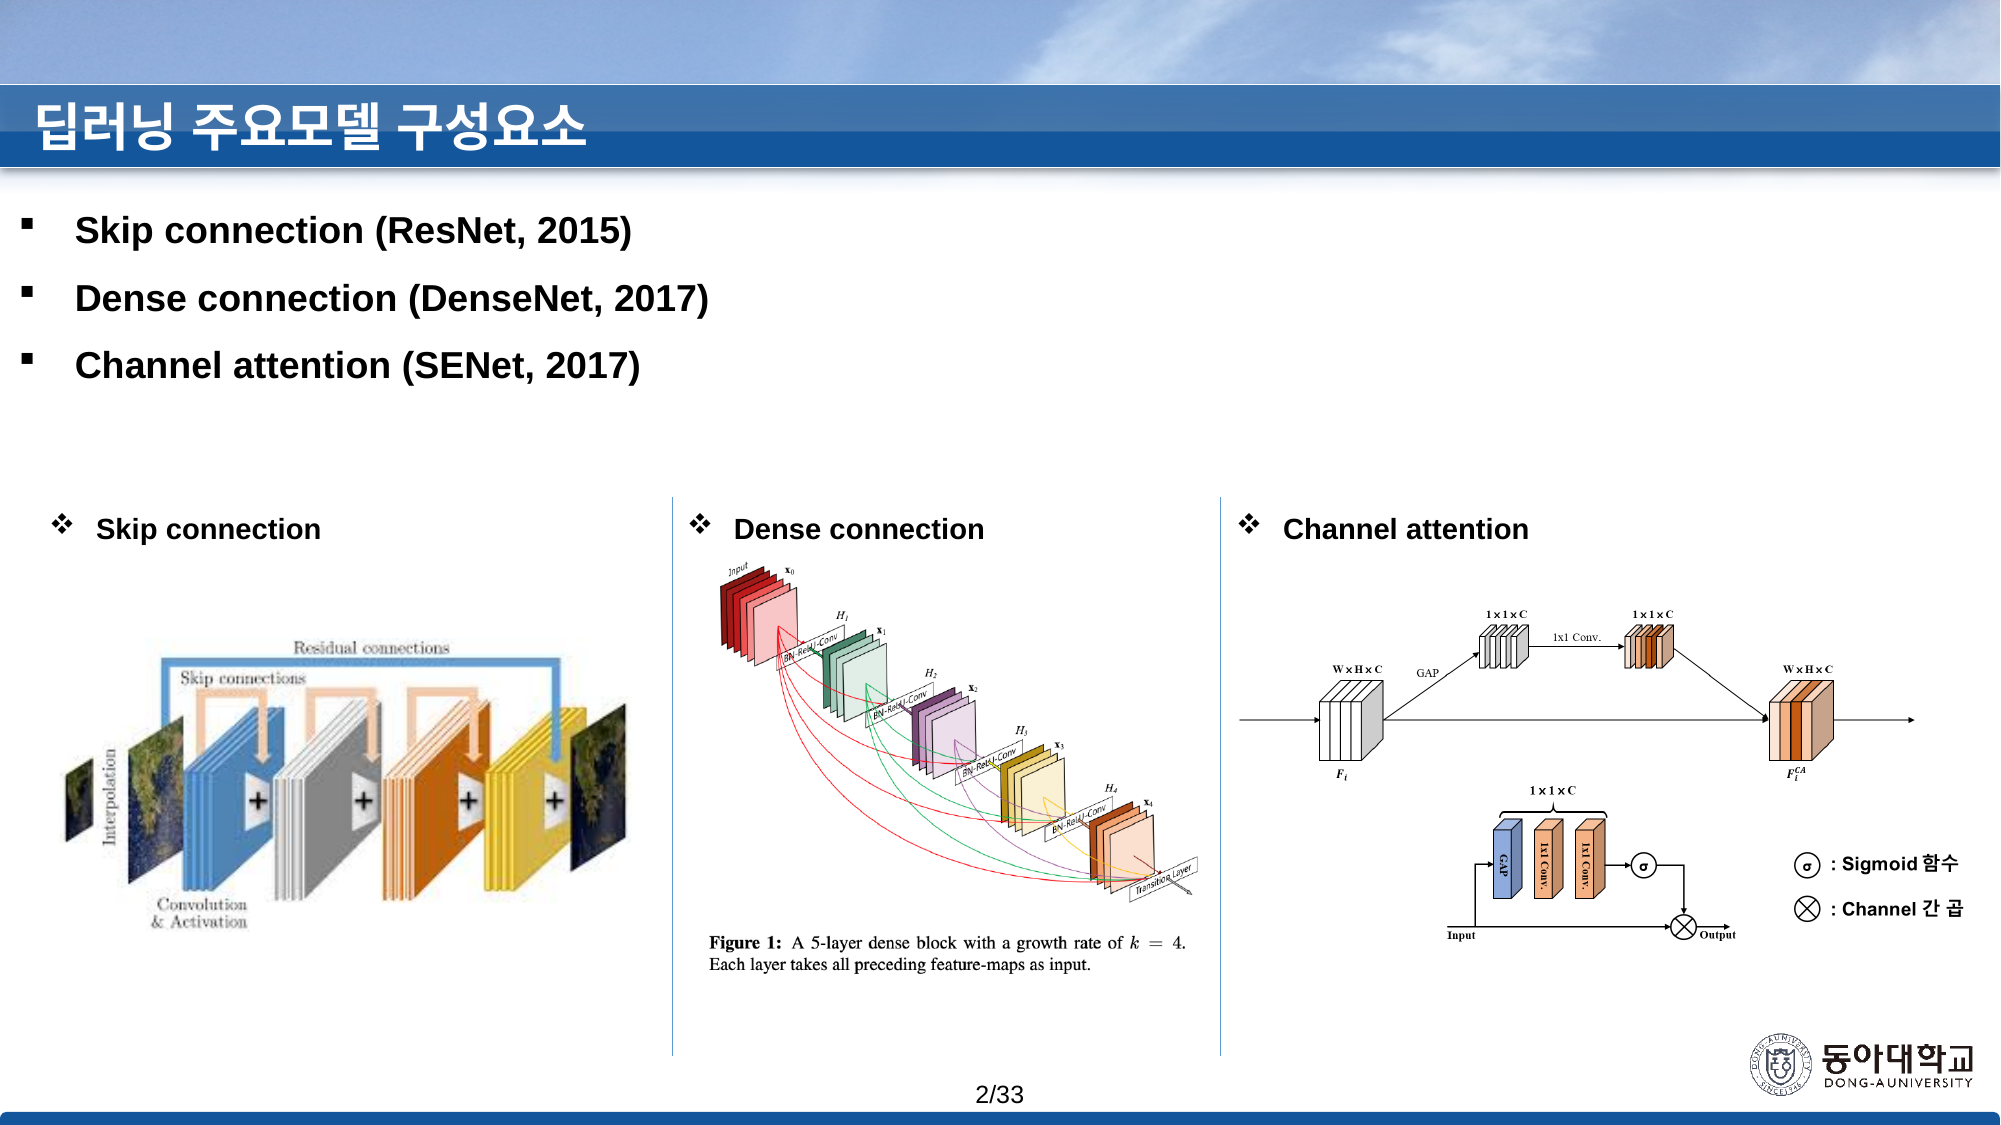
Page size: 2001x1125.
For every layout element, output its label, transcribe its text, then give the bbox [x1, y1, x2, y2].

picture [1230, 590, 1976, 949]
picture [1742, 1024, 1983, 1110]
text_box [3x3x35]x32 [0, 0, 2000, 84]
text_box 딥러닝 주요모델 구성요소 [19, 87, 1870, 165]
picture [681, 549, 1220, 989]
picture [0, 85, 2000, 167]
text_box Dense connection [673, 502, 1001, 553]
text_box Skip connection [34, 502, 337, 553]
text_box Channel attention [1221, 502, 1545, 553]
text_box Skip connection (ResNet, 2015) Dense connection (DenseNet, 2017) Channel attention (SENet, 2017) [3, 176, 725, 394]
picture [59, 638, 633, 934]
